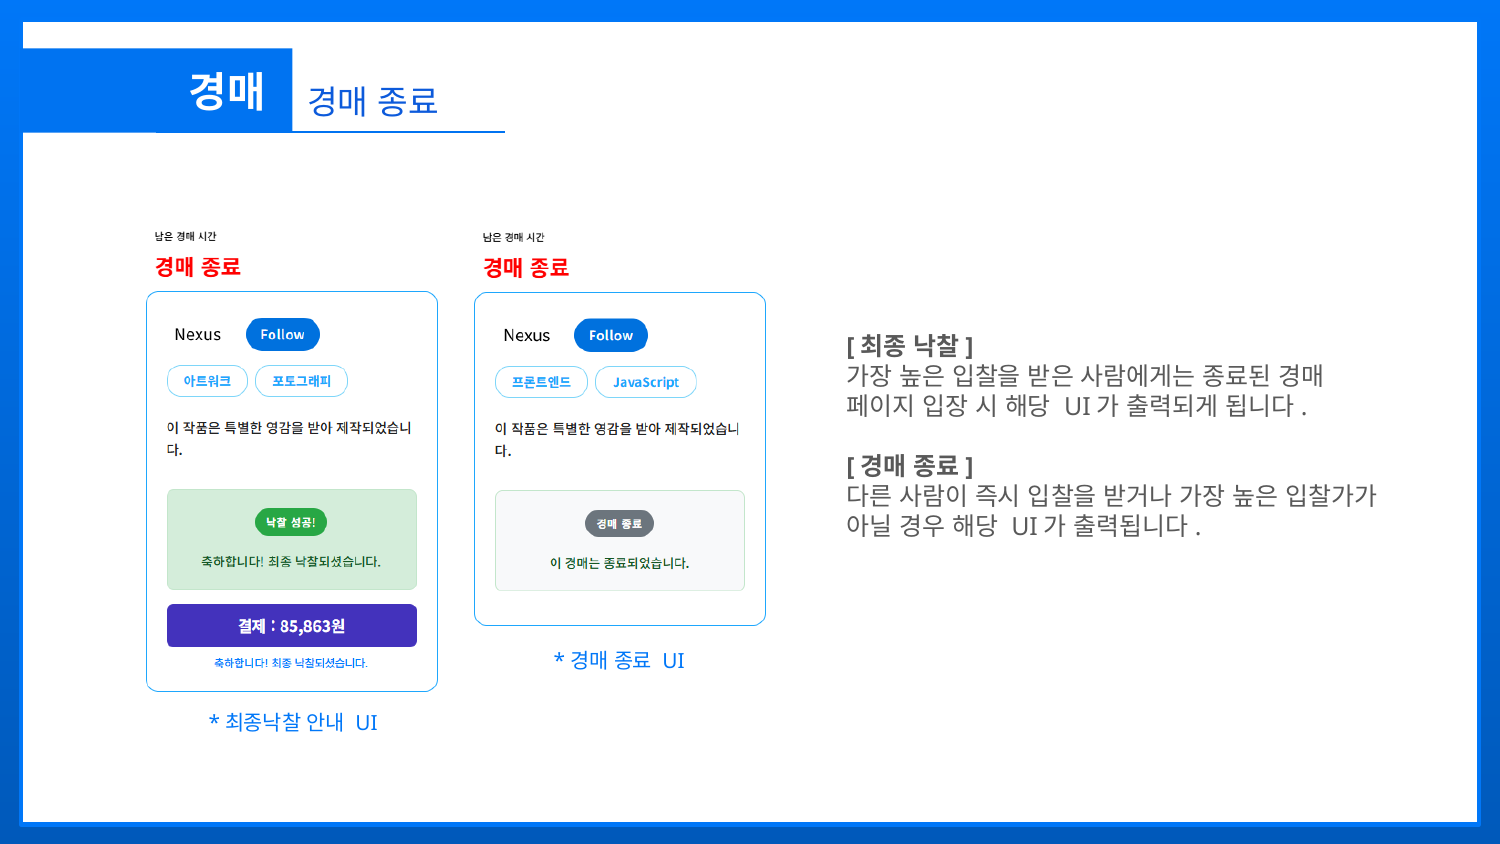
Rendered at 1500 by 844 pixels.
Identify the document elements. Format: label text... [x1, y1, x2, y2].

text_box 경매 종료 [292, 48, 500, 131]
text_box *경매 종료 UI [515, 650, 723, 686]
picture [461, 218, 778, 641]
text_box [20, 19, 1479, 825]
picture [137, 218, 449, 706]
text_box [최종 낙찰] 가장 높은 입찰을 받은 사람에게는 종료된 경매 페이지 입장 시 해당 UI가 출력되게 됩니다. [경매 종료] 다른 사람이 즉시 입찰을 받거나 가장 높은 입찰가가 아닐 경우 해당 UI가 출력됩니다. [831, 315, 1394, 556]
text_box *최종낙찰 안내 UI [189, 714, 397, 748]
text_box 경매 [19, 48, 292, 133]
